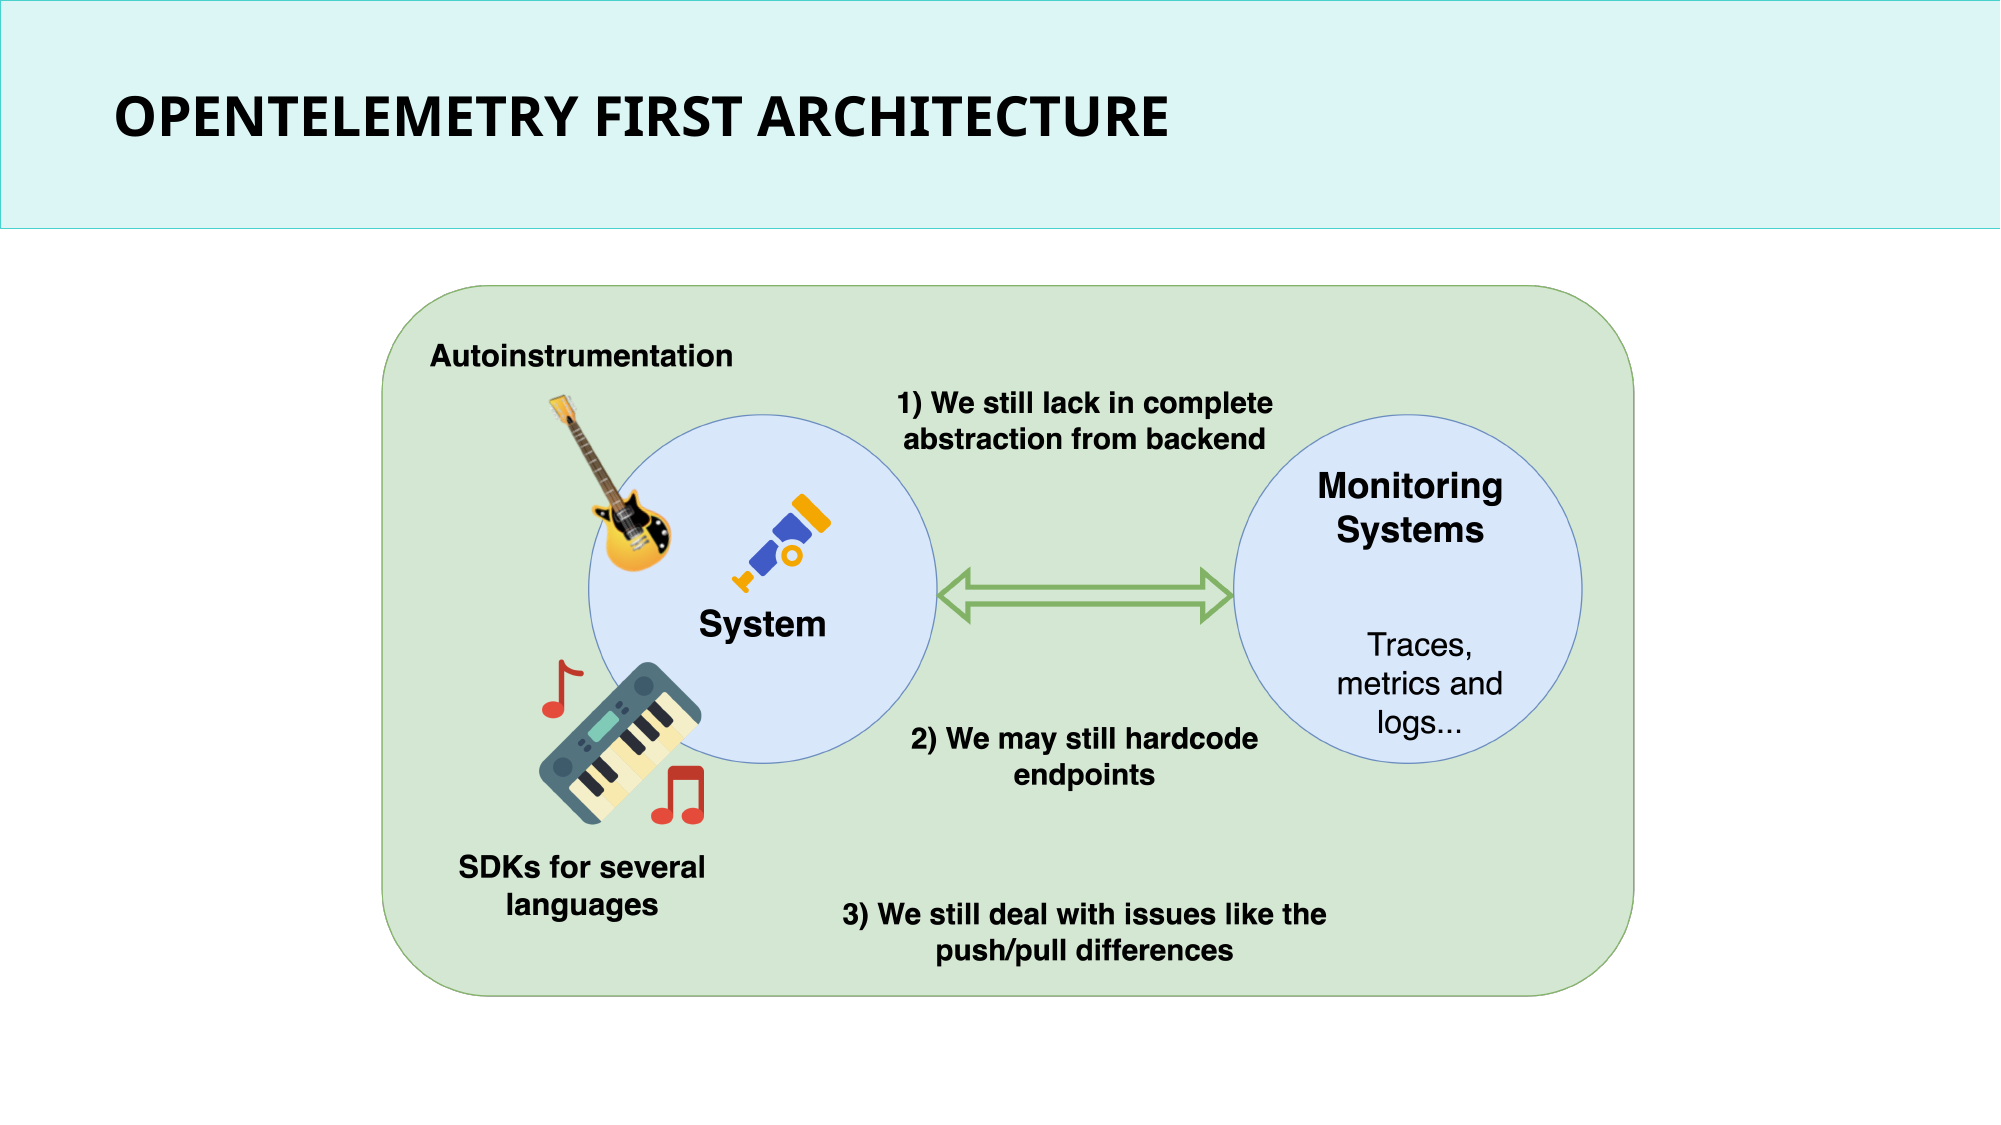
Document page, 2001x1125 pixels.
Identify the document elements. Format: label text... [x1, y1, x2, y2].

text_box [0, 0, 2000, 230]
picture [0, 230, 2000, 1125]
title OpenTelemetry first architecture [98, 43, 1234, 185]
